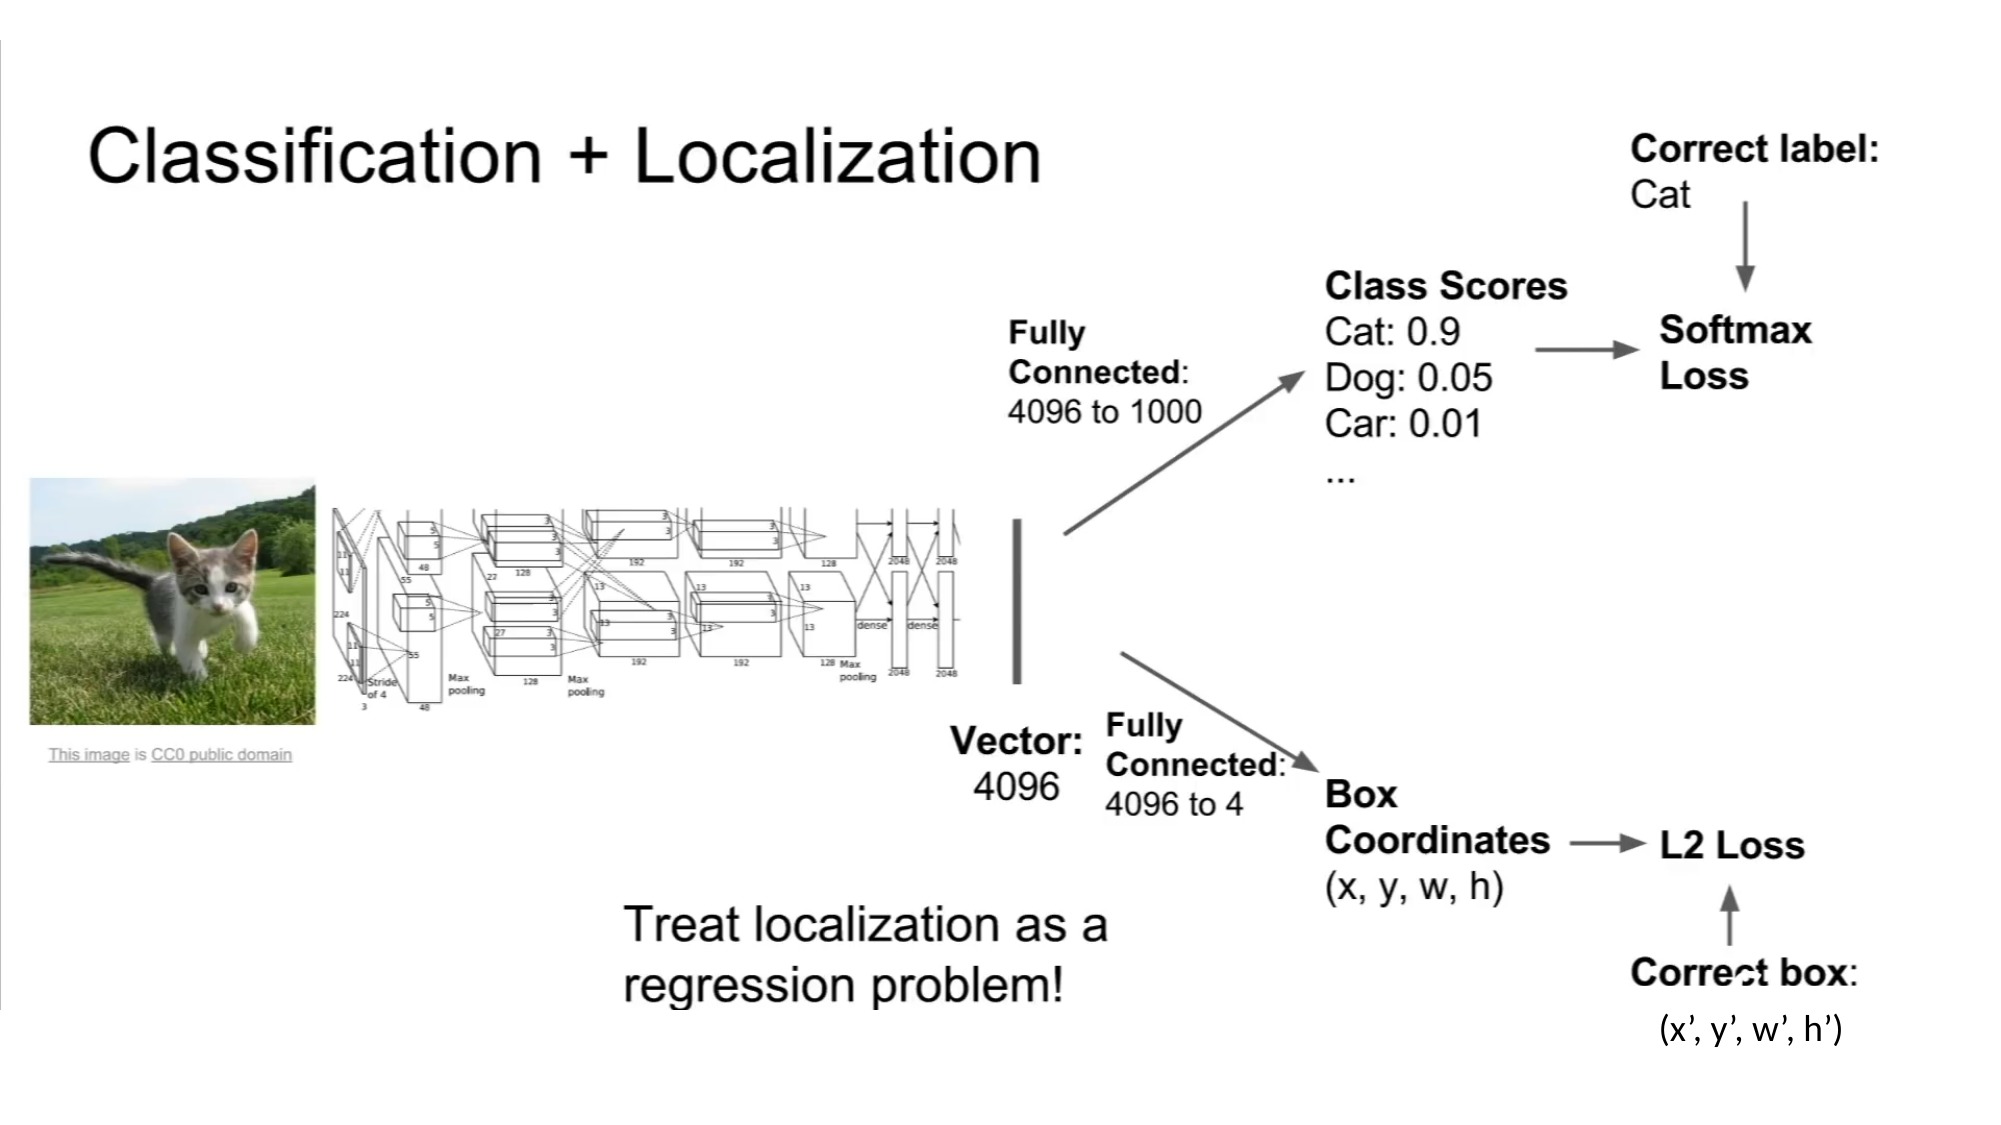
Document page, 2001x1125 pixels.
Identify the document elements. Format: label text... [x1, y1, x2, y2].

text_box (x’, y’, w’, h’) [1612, 1010, 1891, 1066]
picture [0, 40, 2000, 1010]
